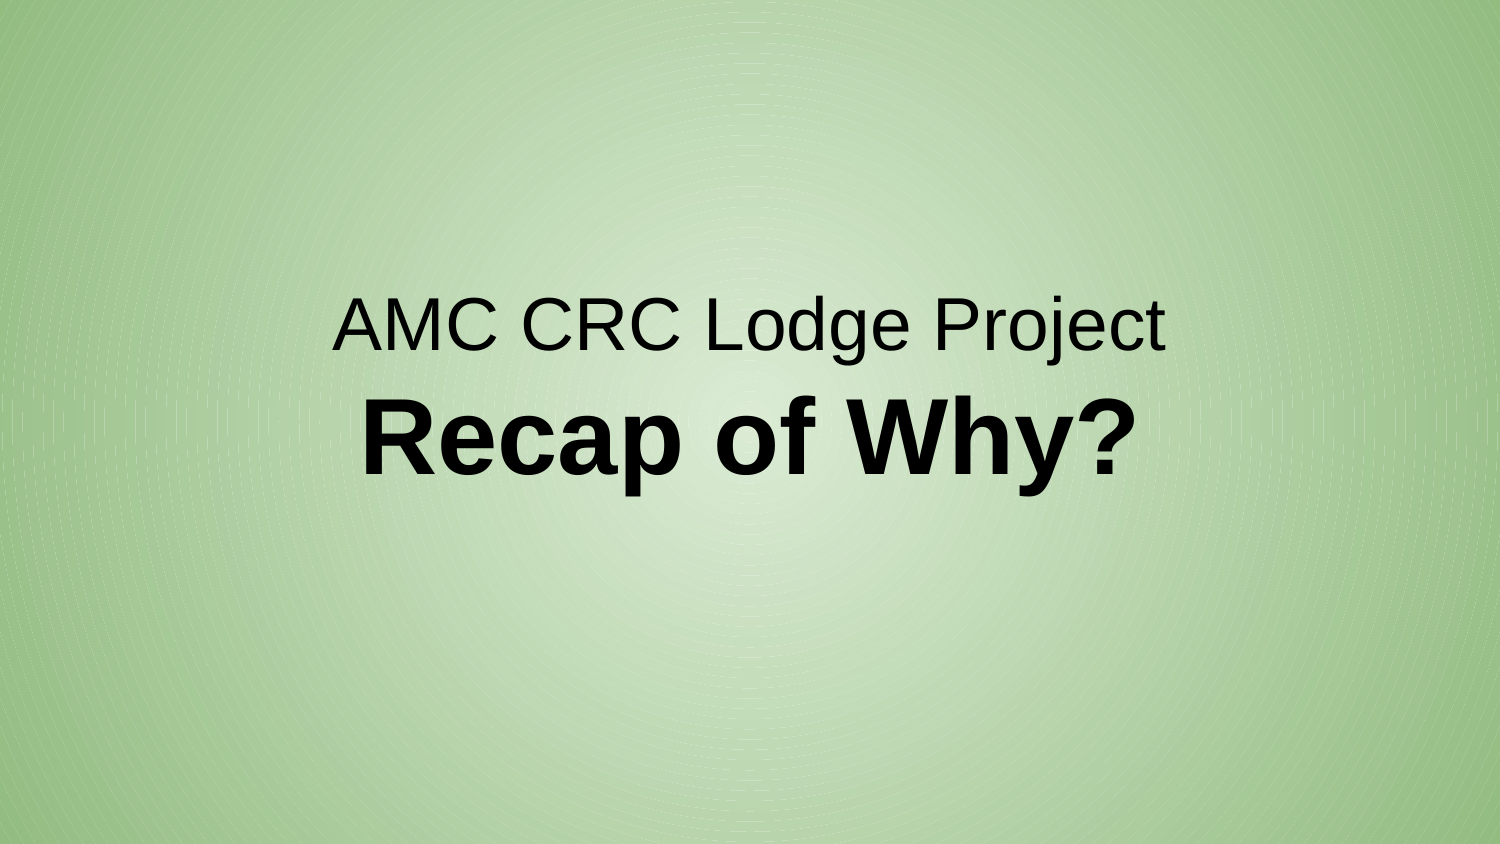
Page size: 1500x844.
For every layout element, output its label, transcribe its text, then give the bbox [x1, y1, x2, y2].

title AMC CRC Lodge Project Recap of Why? [51, 217, 1449, 555]
